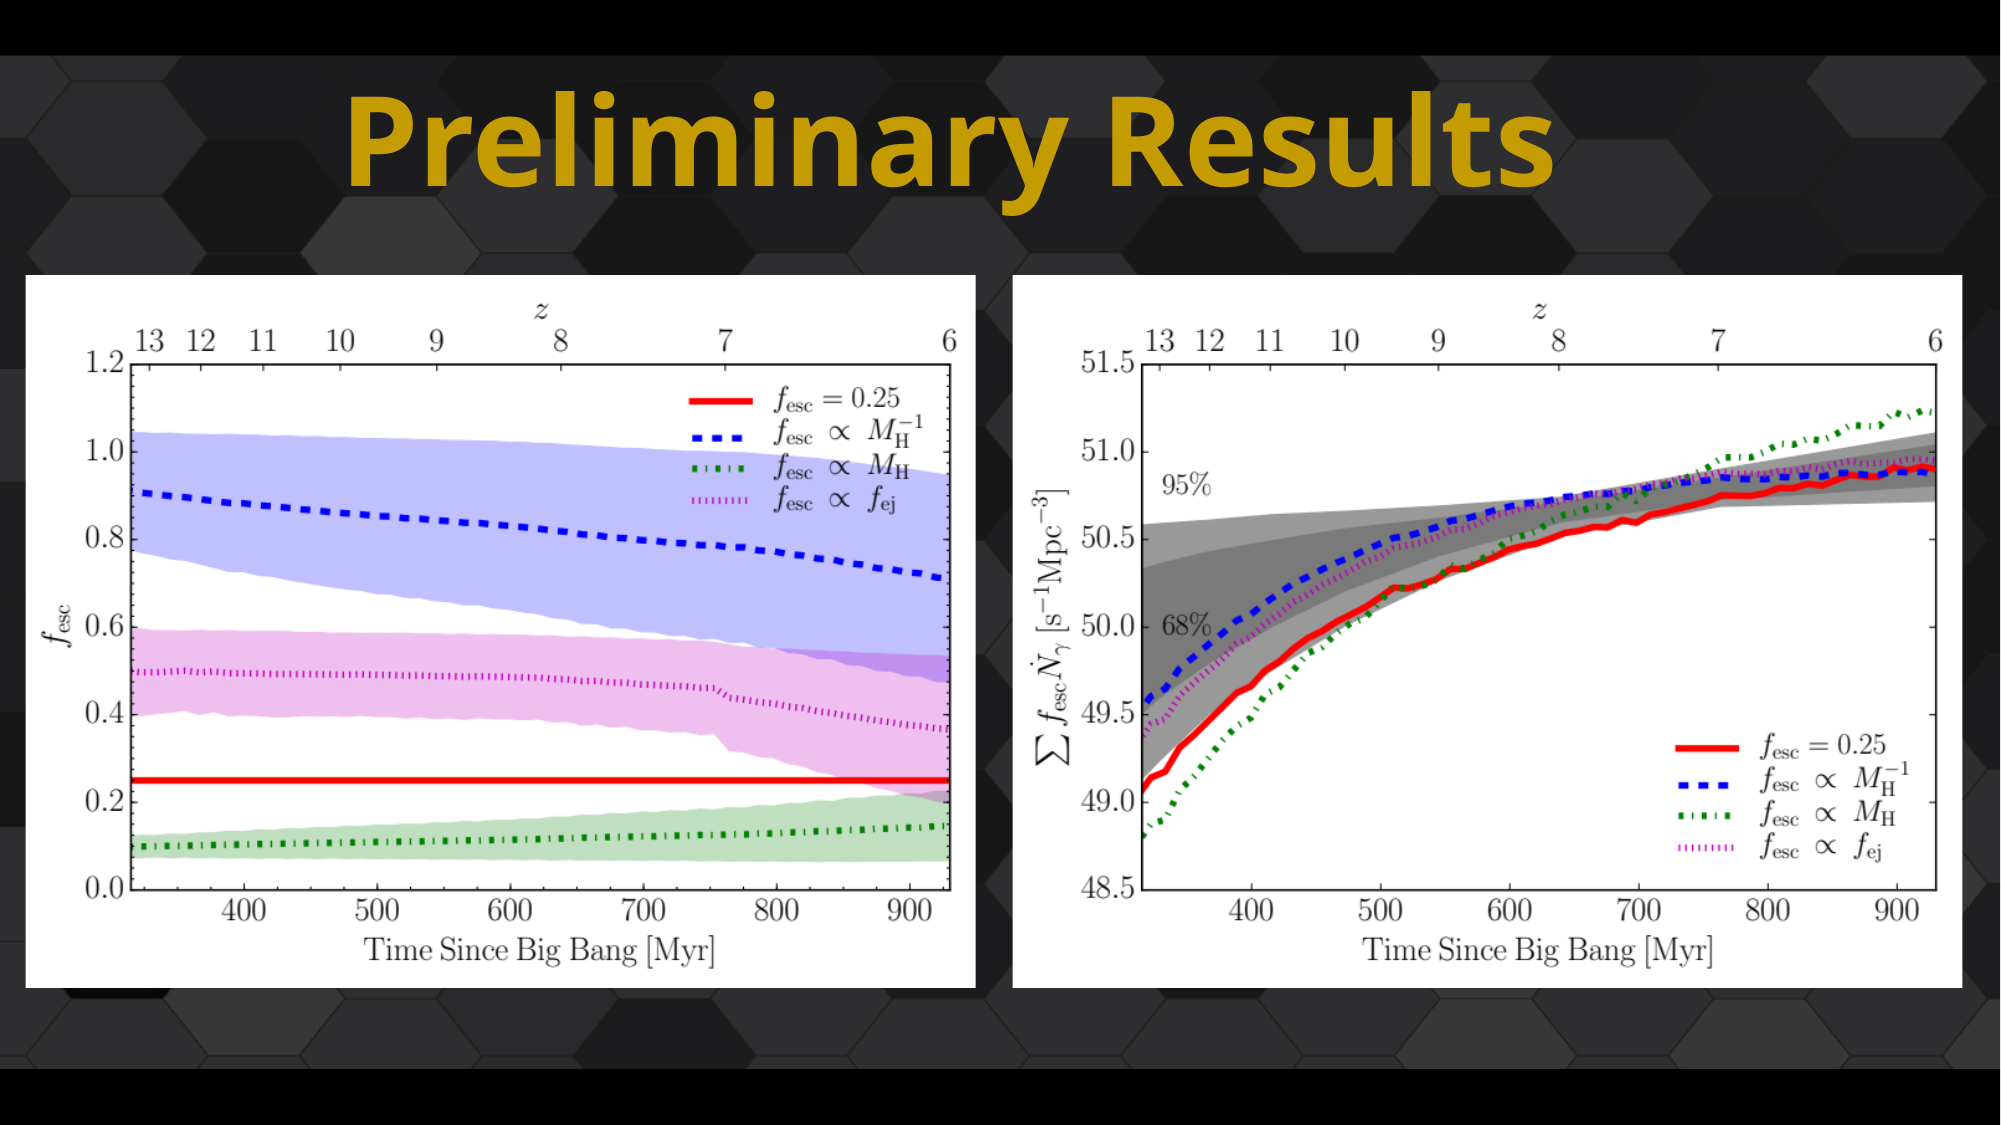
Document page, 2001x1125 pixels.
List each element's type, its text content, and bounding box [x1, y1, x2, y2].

title Preliminary Results [133, 0, 1766, 222]
picture [0, 0, 2001, 1125]
